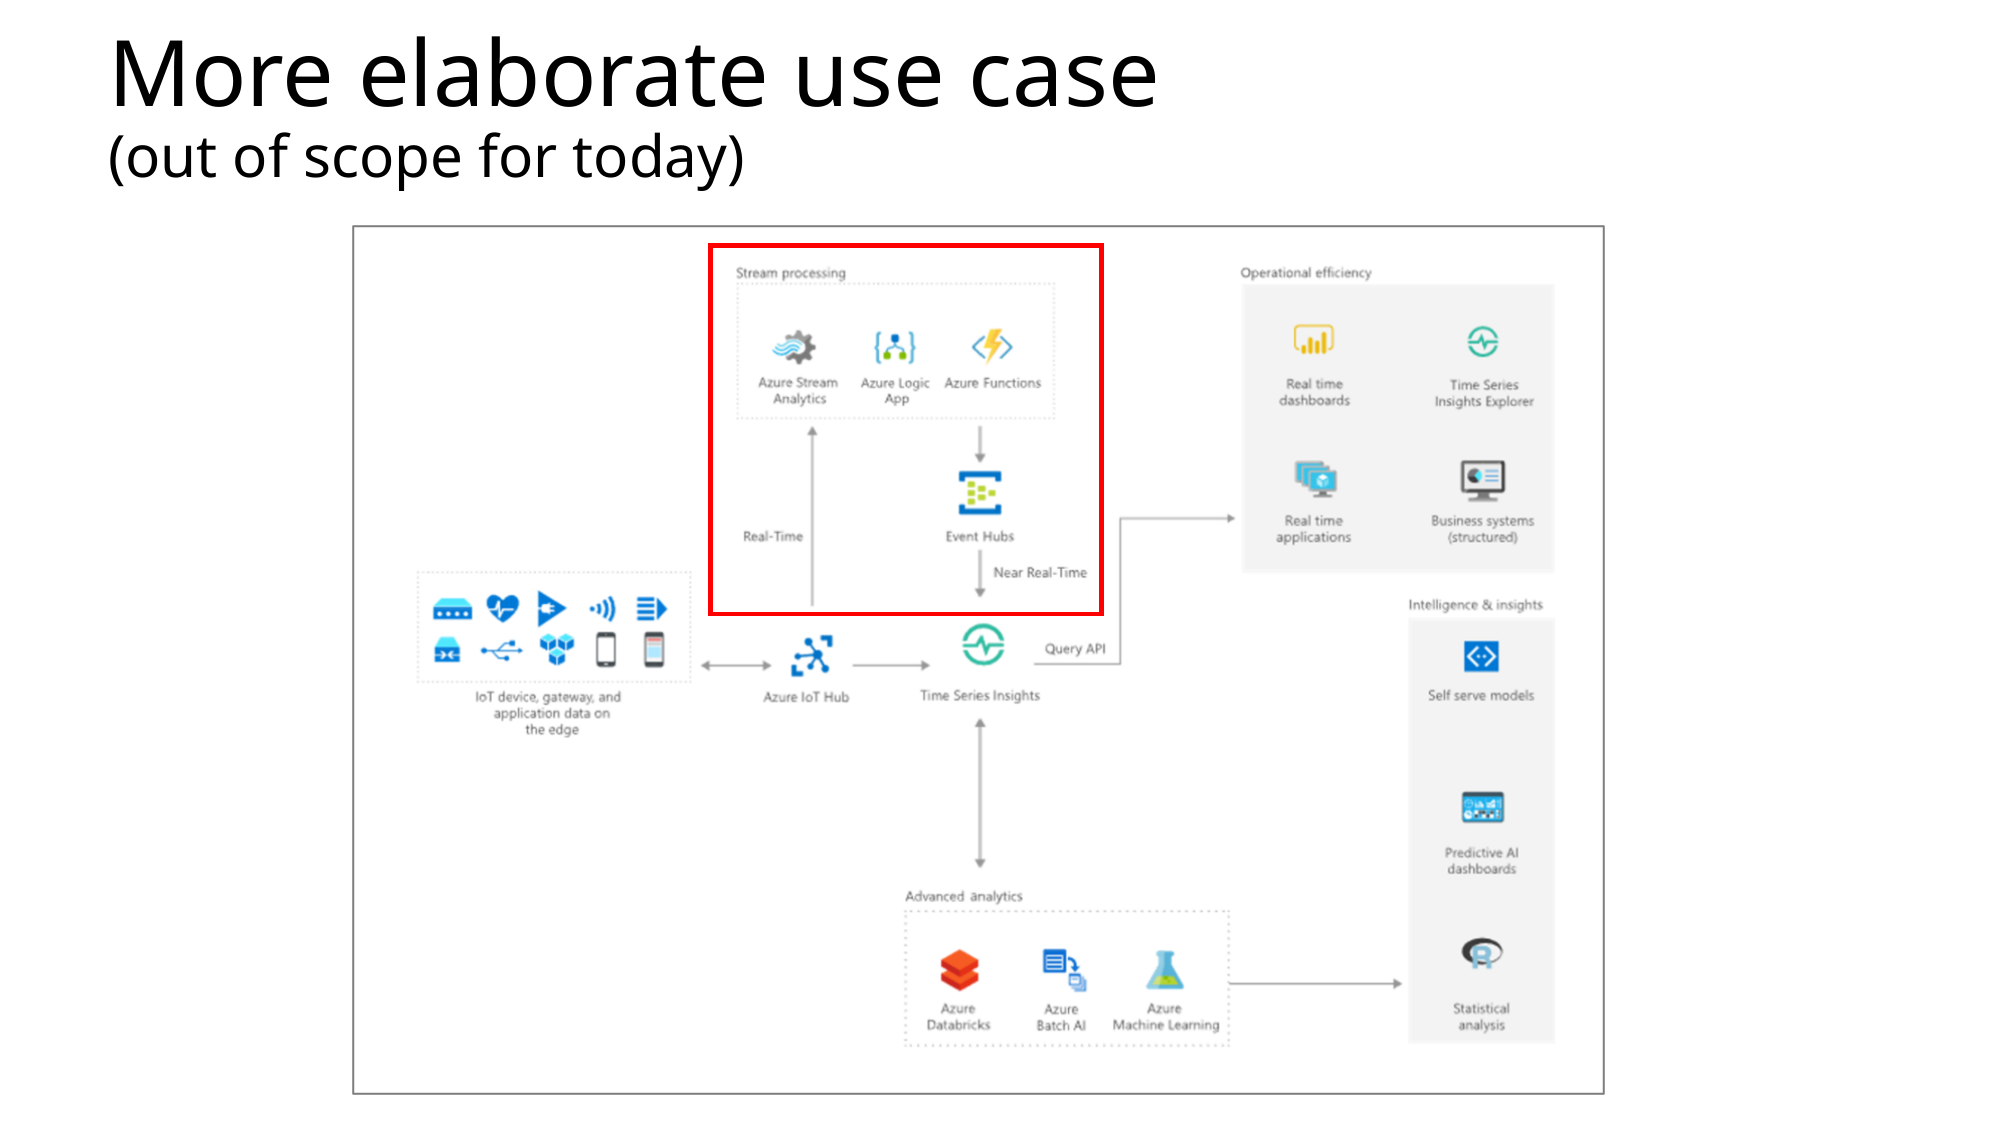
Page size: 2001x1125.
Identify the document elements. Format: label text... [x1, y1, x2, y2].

title More elaborate use case (out of scope for today) [93, 0, 1819, 218]
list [352, 225, 1605, 1095]
